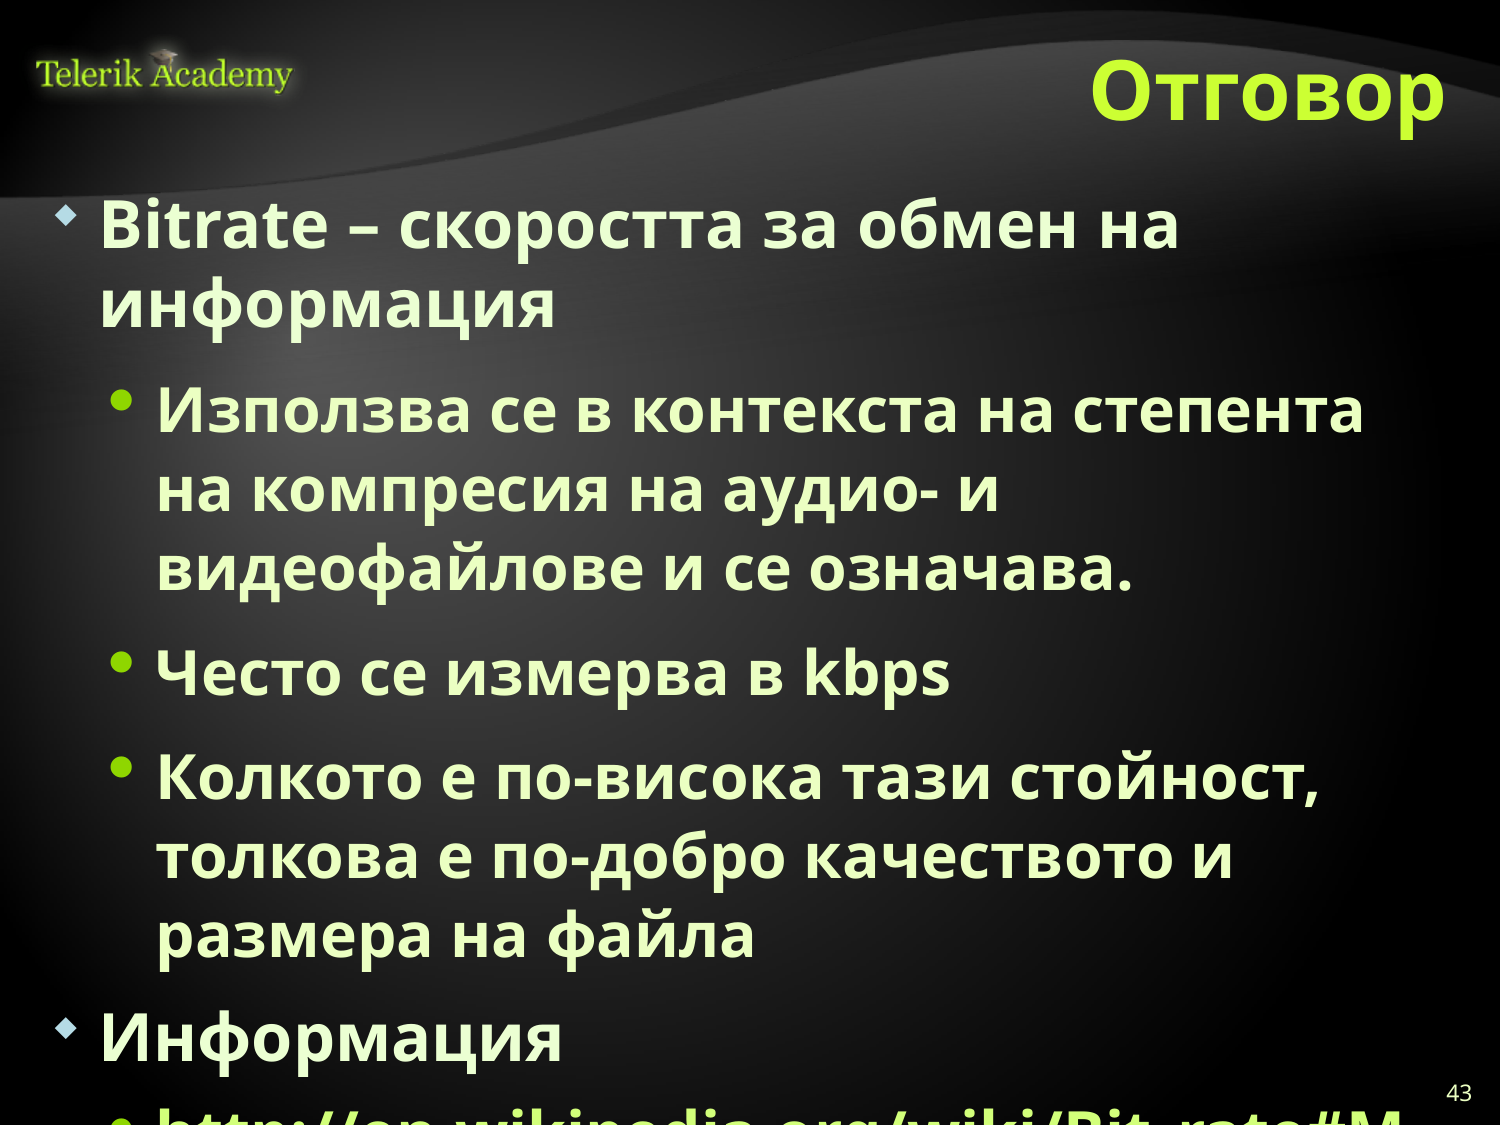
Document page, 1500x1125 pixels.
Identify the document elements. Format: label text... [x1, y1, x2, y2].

title Отговор [300, 12, 1463, 163]
list Bitrate – скоростта за обмен на информация Използва се в контекста на степента на компресия на аудио- и видеофайлове и се означава. Често се измерва в kbps Колкото е по-висока тази стойност, толкова е по-добро качеството и размера на файла Информация http://en.wikipedia.org/wiki/Bit_rate#Multimedia [37, 174, 1463, 1100]
picture [0, 0, 1500, 1125]
slide_number 43 [1412, 1074, 1488, 1113]
